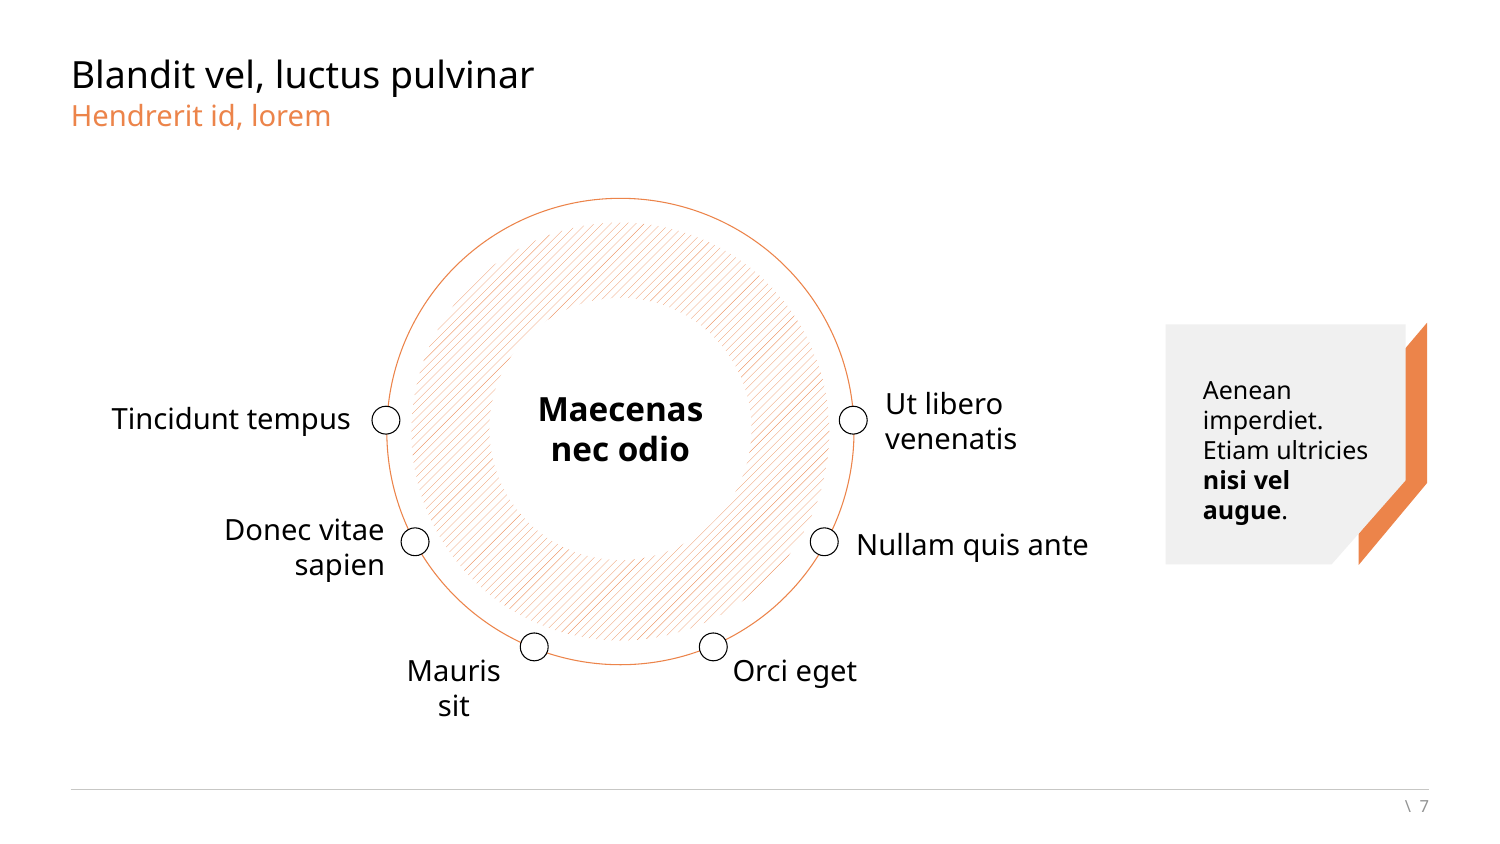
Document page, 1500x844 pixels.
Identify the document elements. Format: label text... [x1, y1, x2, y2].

text_box [1163, 322, 1408, 567]
text_box [384, 196, 857, 667]
text_box Nullam quis ante [856, 526, 1134, 562]
text_box Orci eget [717, 644, 992, 695]
slide_number \ 7 [1376, 797, 1430, 818]
text_box [837, 404, 870, 437]
text_box Aenean imperdiet. Etiam ultricies nisi vel augue. [1202, 375, 1376, 525]
title Blandit vel, luctus pulvinar [70, 51, 1121, 97]
text_box [518, 630, 551, 663]
text_box [493, 469, 748, 563]
list Hendrerit id, lorem [70, 97, 1121, 133]
text_box [697, 630, 730, 663]
text_box Donec vitae sapien [165, 511, 385, 582]
text_box [808, 525, 841, 558]
text_box [369, 404, 402, 437]
text_box Maecenas nec odio [486, 388, 755, 469]
text_box [399, 525, 432, 558]
text_box [1356, 320, 1430, 567]
text_box [493, 295, 748, 388]
text_box Ut libero venenatis [885, 385, 1140, 456]
text_box Mauris sit [388, 652, 519, 723]
text_box Tincidunt tempus [94, 400, 352, 436]
